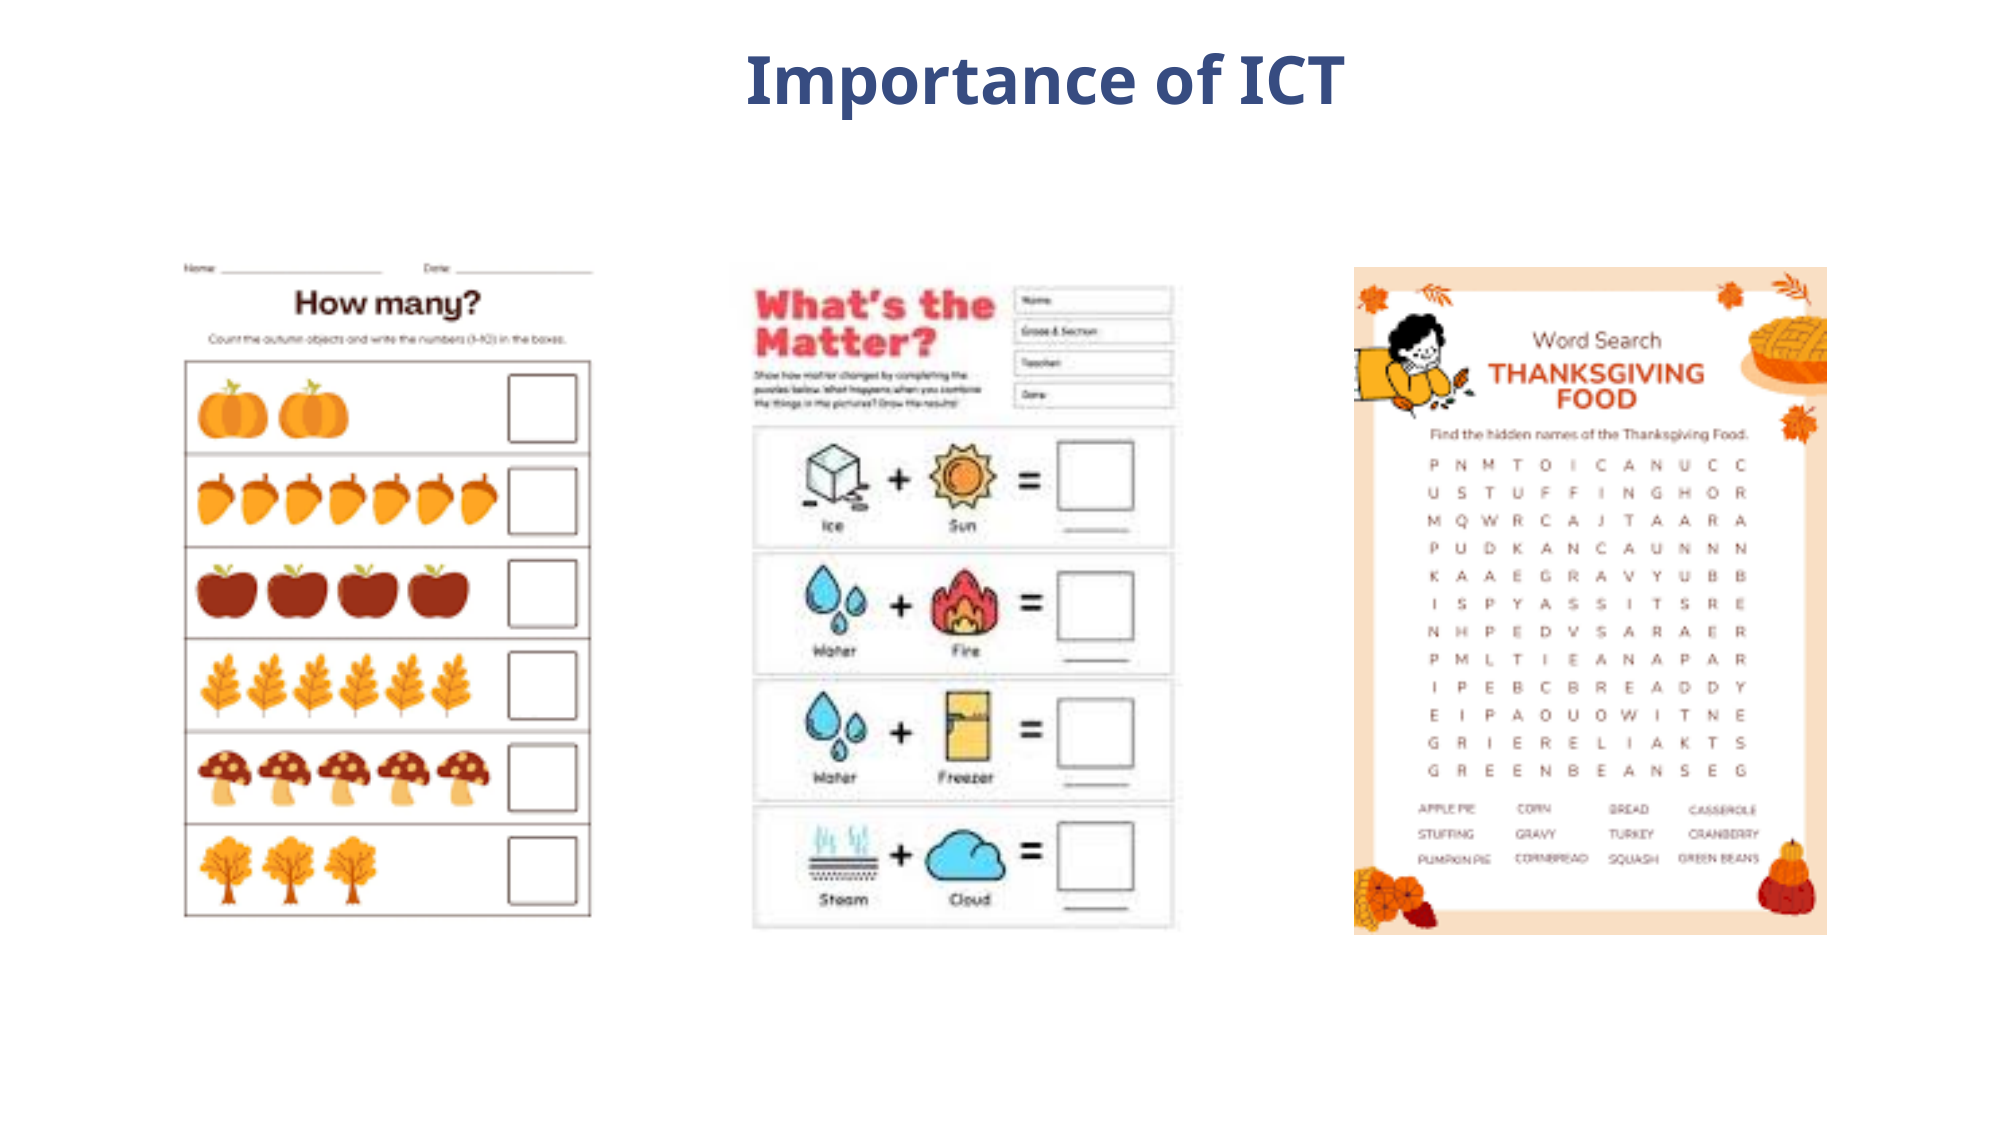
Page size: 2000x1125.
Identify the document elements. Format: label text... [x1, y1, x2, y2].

picture [710, 243, 1219, 962]
picture [1354, 267, 1827, 935]
text_box Importance of ICT [731, 30, 1362, 126]
picture [134, 232, 643, 950]
